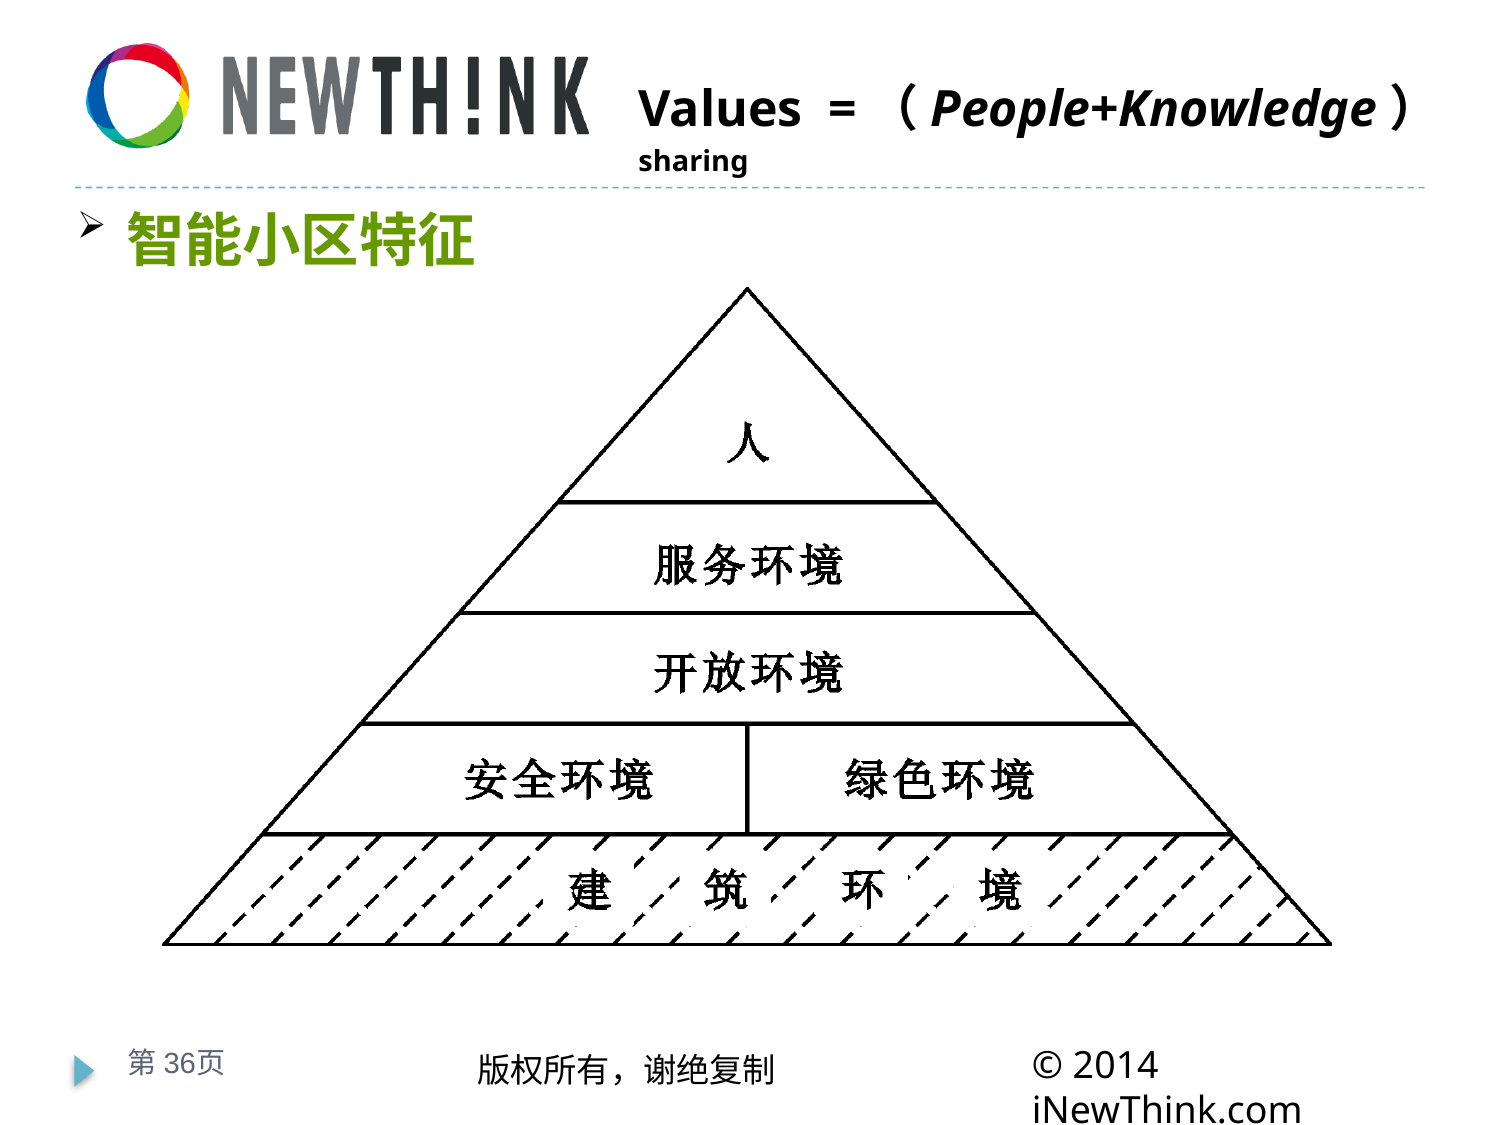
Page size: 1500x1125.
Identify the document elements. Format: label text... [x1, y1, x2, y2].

title 智能小区特征 [111, 195, 1406, 271]
picture [162, 287, 1333, 946]
picture [74, 35, 600, 157]
slide_number 第36页 [112, 1037, 362, 1098]
